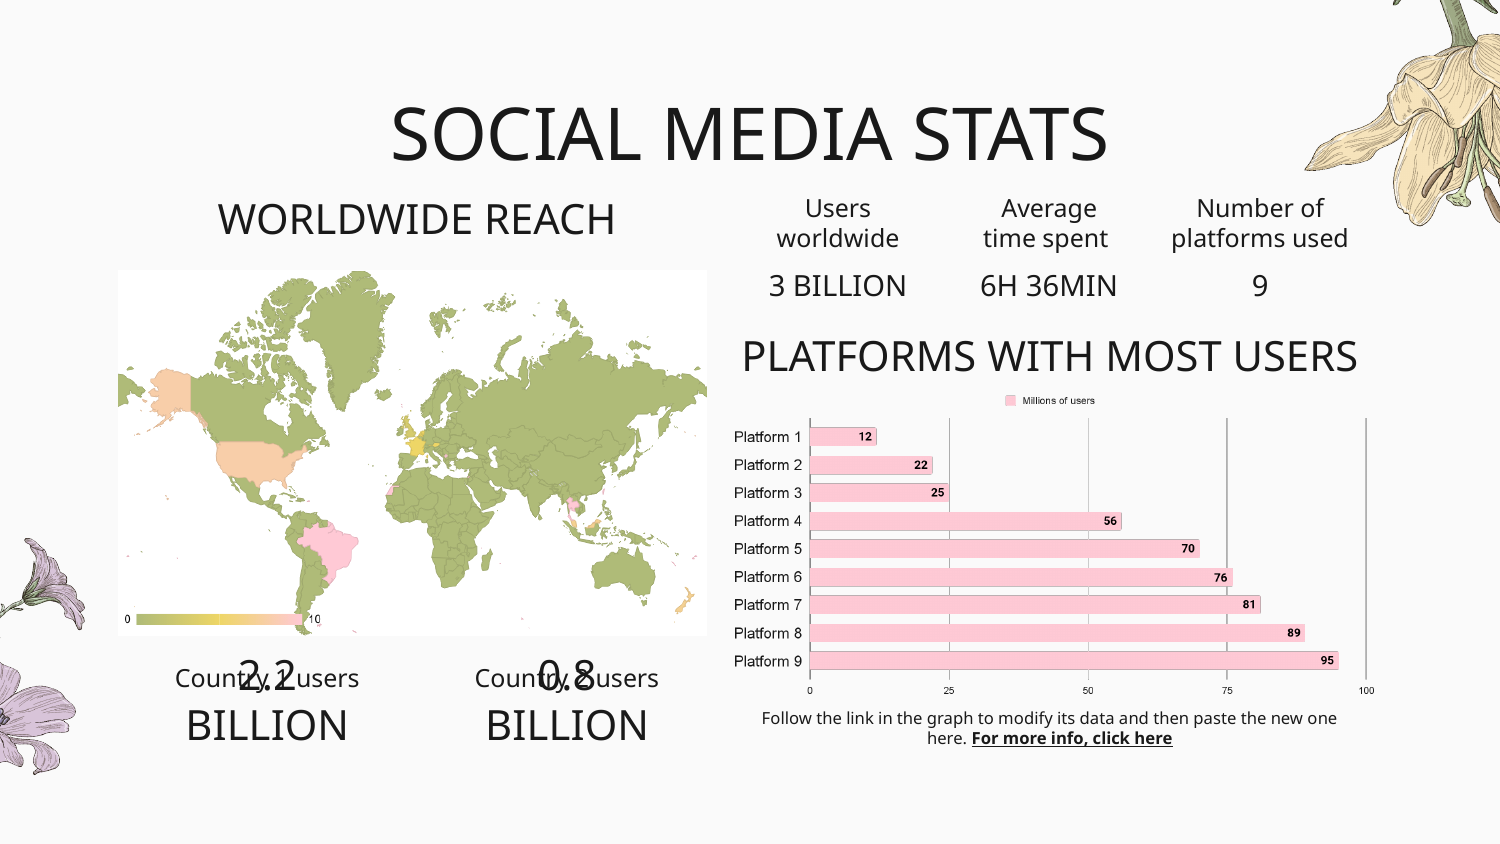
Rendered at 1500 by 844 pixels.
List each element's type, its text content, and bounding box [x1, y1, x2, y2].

subtitle 3 BILLION [732, 261, 943, 309]
subtitle WORLDWIDE REACH [118, 194, 717, 259]
picture [0, 270, 707, 844]
subtitle Country 2 users [435, 647, 699, 699]
text_box Follow the link in the graph to modify its data and then paste the new one here. For more info, click here [737, 721, 1363, 756]
subtitle Users worldwide [732, 177, 943, 251]
subtitle 6H 36MIN [943, 261, 1154, 309]
subtitle Average time spent [943, 177, 1154, 251]
subtitle 2.2 BILLION [135, 707, 400, 764]
subtitle Country 1 users [135, 647, 400, 699]
picture [717, 378, 1383, 713]
subtitle 0.8 BILLION [435, 707, 699, 764]
picture [1261, 0, 1500, 262]
title SOCIAL MEDIA STATS [118, 72, 1382, 167]
subtitle 9 [1154, 261, 1366, 309]
subtitle Number of platforms used [1154, 177, 1366, 251]
text_box PLATFORMS WITH MOST USERS [717, 314, 1383, 377]
